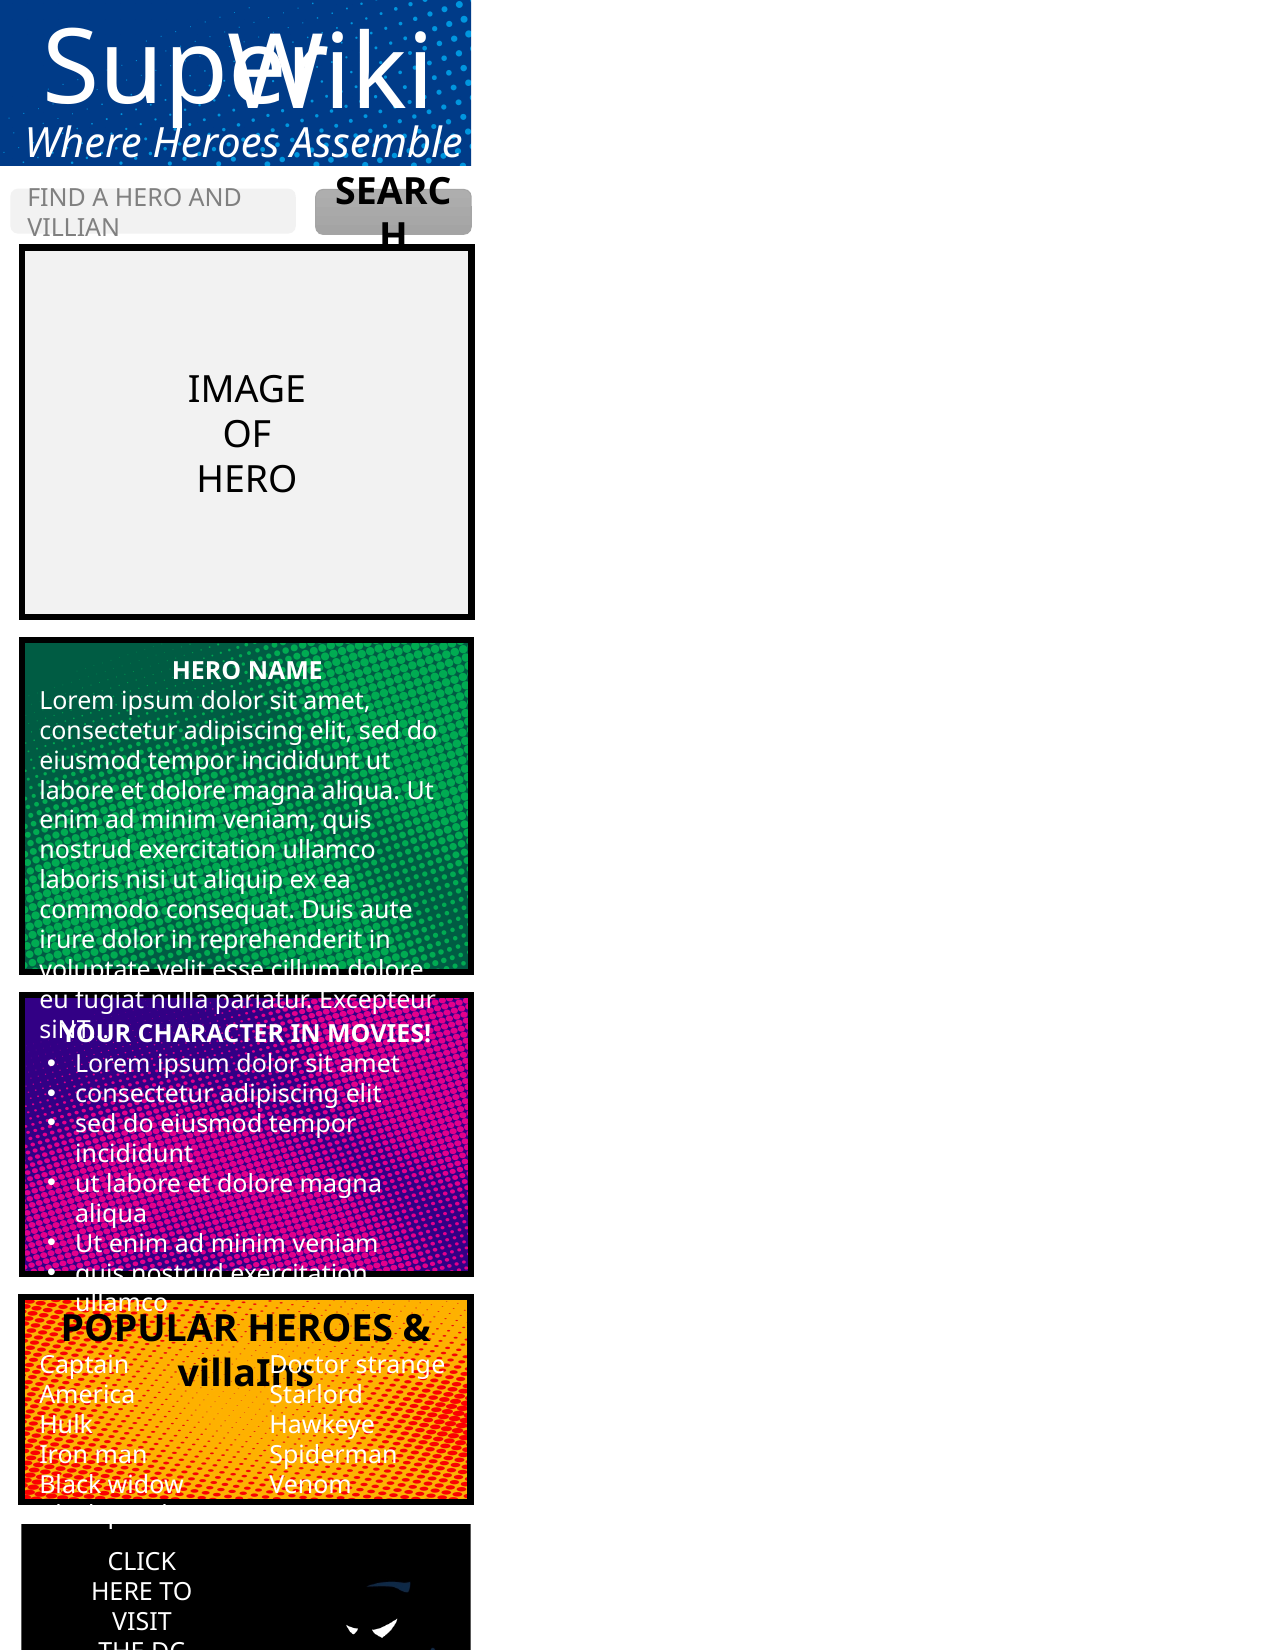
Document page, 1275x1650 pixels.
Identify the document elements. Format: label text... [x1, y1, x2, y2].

text_box [21, 994, 32, 1275]
picture [21, 1524, 471, 1650]
text_box [461, 994, 472, 1275]
text_box HERO NAME Lorem ipsum dolor sit amet, consectetur adipiscing elit, sed do eiusmod tempor incididunt ut labore et dolore magna aliqua. Ut enim ad minim veniam, quis nostrud exercitation ullamco laboris nisi ut aliquip ex ea commodo consequat. Duis aute irure dolor in reprehenderit in voluptate velit esse cillum dolore eu fugiat nulla pariatur. Excepteur siNT… [24, 646, 471, 1051]
text_box [0, 0, 566, 1650]
text_box FIND A HERO AND VILLIAN [9, 187, 297, 235]
text_box Where Heroes Assemble [9, 108, 478, 174]
text_box IMAGE OF HERO [21, 246, 473, 618]
text_box Doctor strange Starlord Hawkeye Spiderman Venom [254, 1341, 472, 1506]
text_box [21, 639, 472, 973]
text_box [20, 1296, 24, 1503]
picture [0, 0, 472, 166]
text_box Captain America Hulk Iron man Black widow Black panther [24, 1340, 242, 1524]
text_box [242, 1402, 254, 1503]
text_box YOUR CHARACTER IN MOVIES! Lorem ipsum dolor sit amet consectetur adipiscing elit sed do eiusmod tempor incididunt ut labore et dolore magna aliqua Ut enim ad minim veniam quis nostrud exercitation ullamco [32, 1051, 461, 1325]
text_box POPULAR HEROES & villaIns [21, 1296, 471, 1402]
text_box SEARCH [315, 188, 472, 235]
